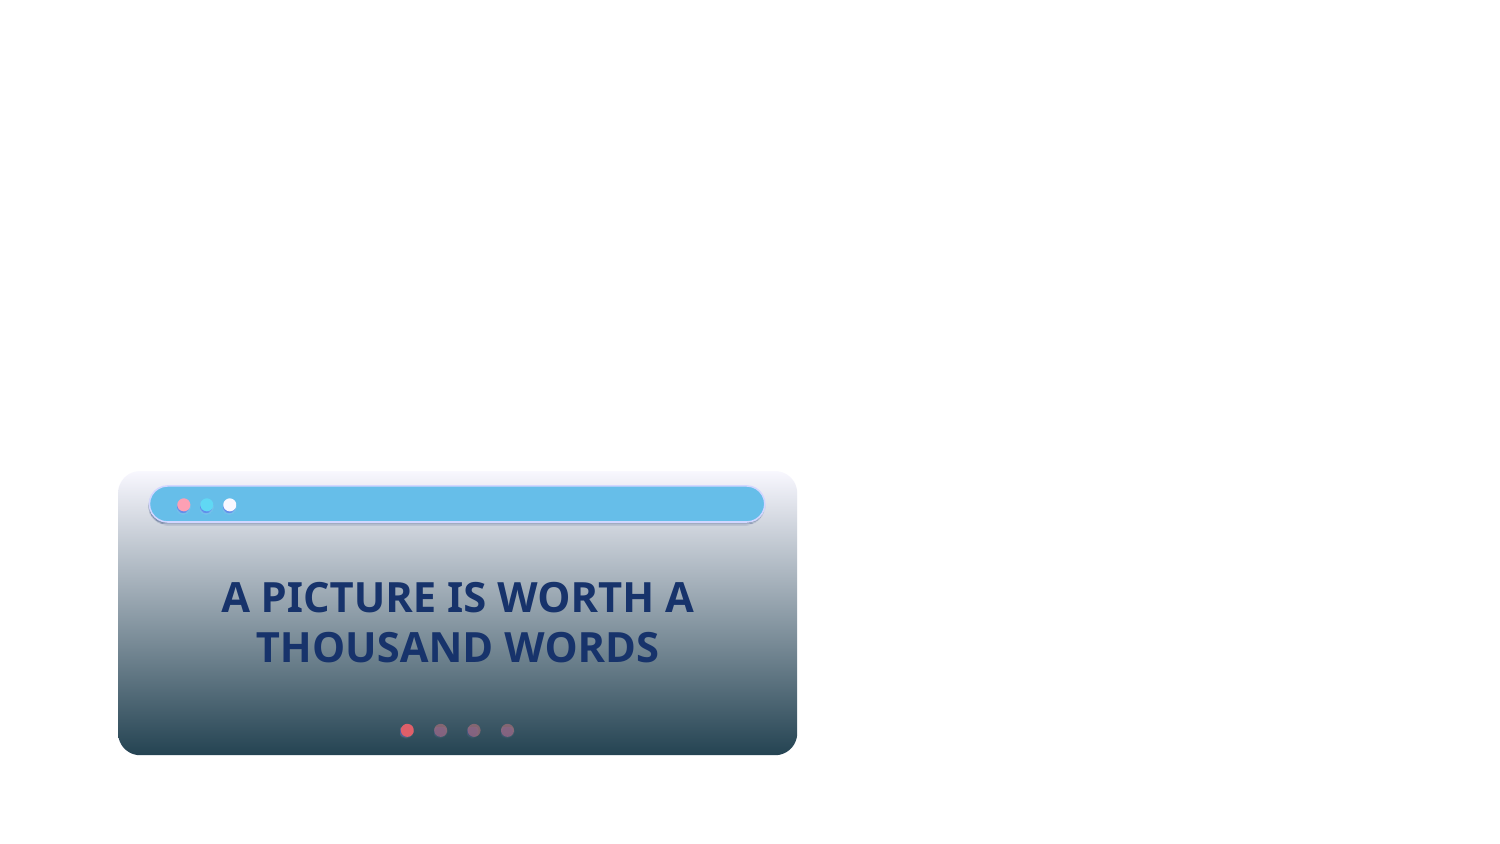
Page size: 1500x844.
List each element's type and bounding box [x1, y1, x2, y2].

title [146, 543, 769, 699]
